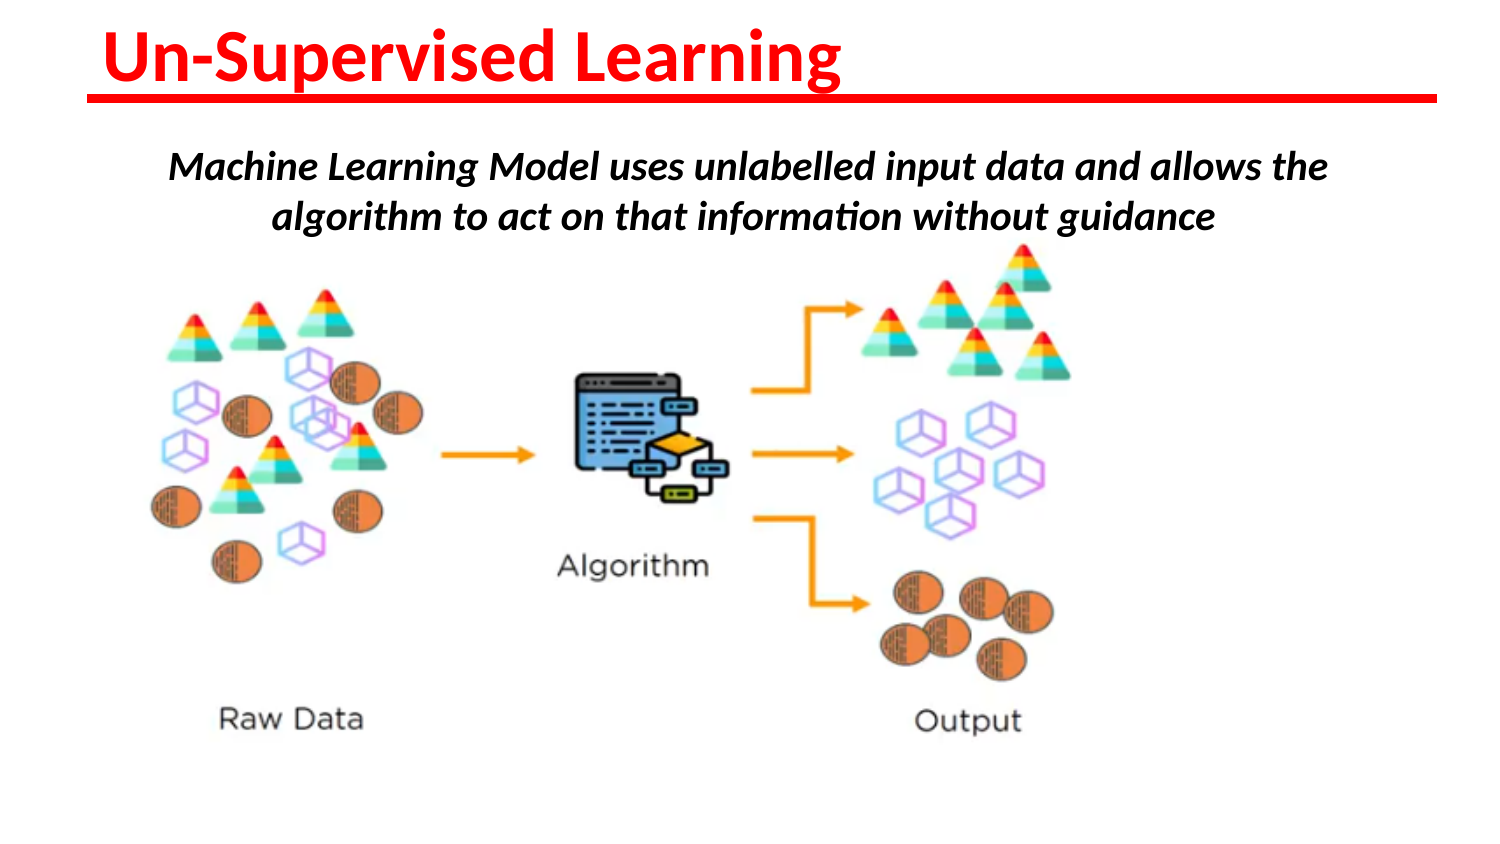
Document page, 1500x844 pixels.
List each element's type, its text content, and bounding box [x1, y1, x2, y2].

text_box Machine Learning Model uses unlabelled input data and allows the algorithm to act on that information without guidance [134, 131, 1363, 219]
text_box [87, 93, 1438, 104]
title Un-Supervised Learning [87, 8, 1438, 93]
picture [134, 237, 1077, 788]
